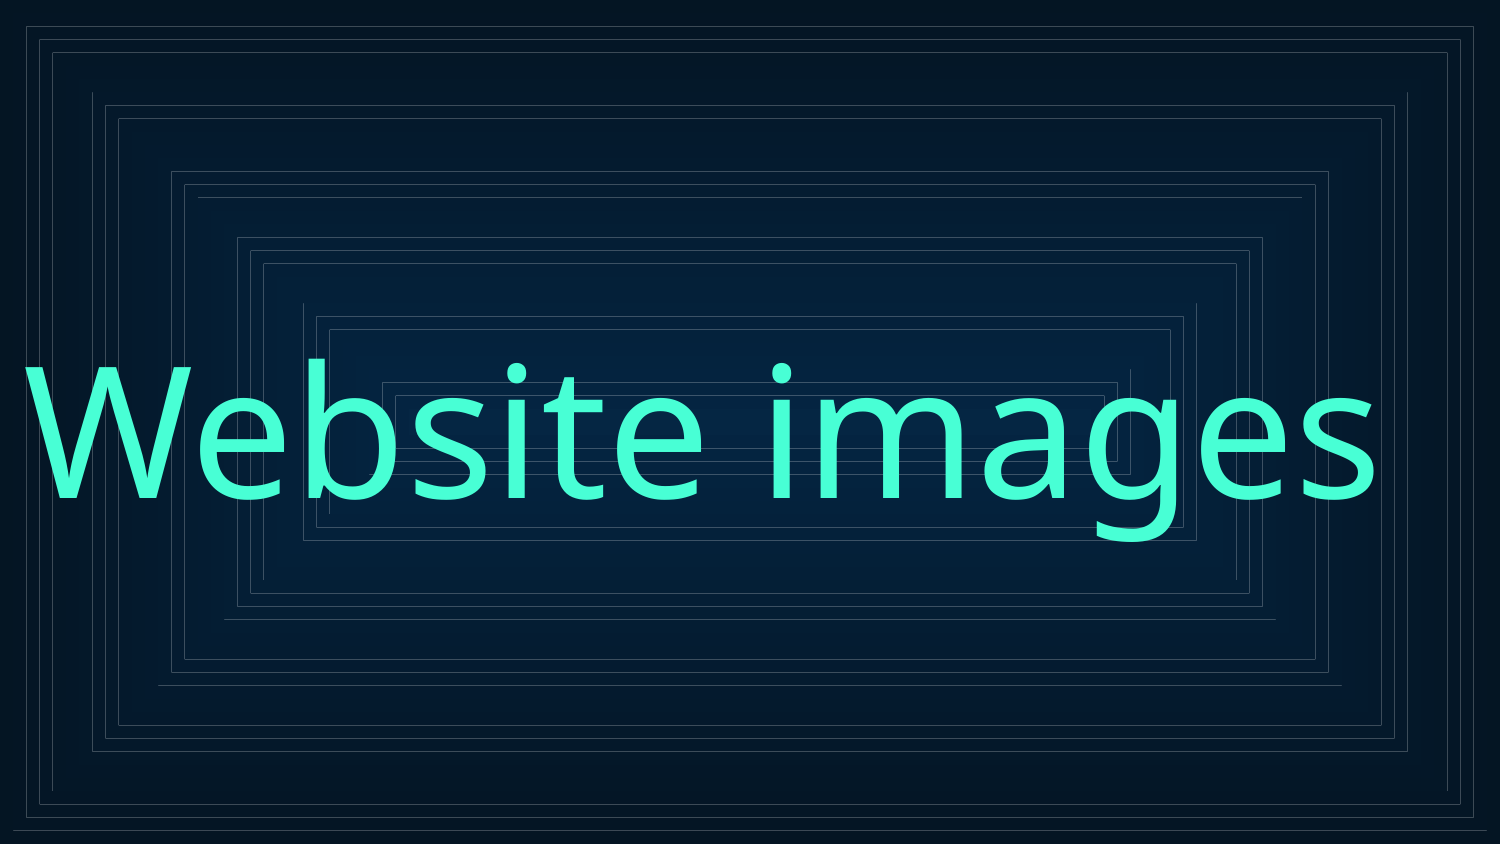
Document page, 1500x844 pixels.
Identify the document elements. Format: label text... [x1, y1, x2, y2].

title Website images [0, 0, 1407, 536]
